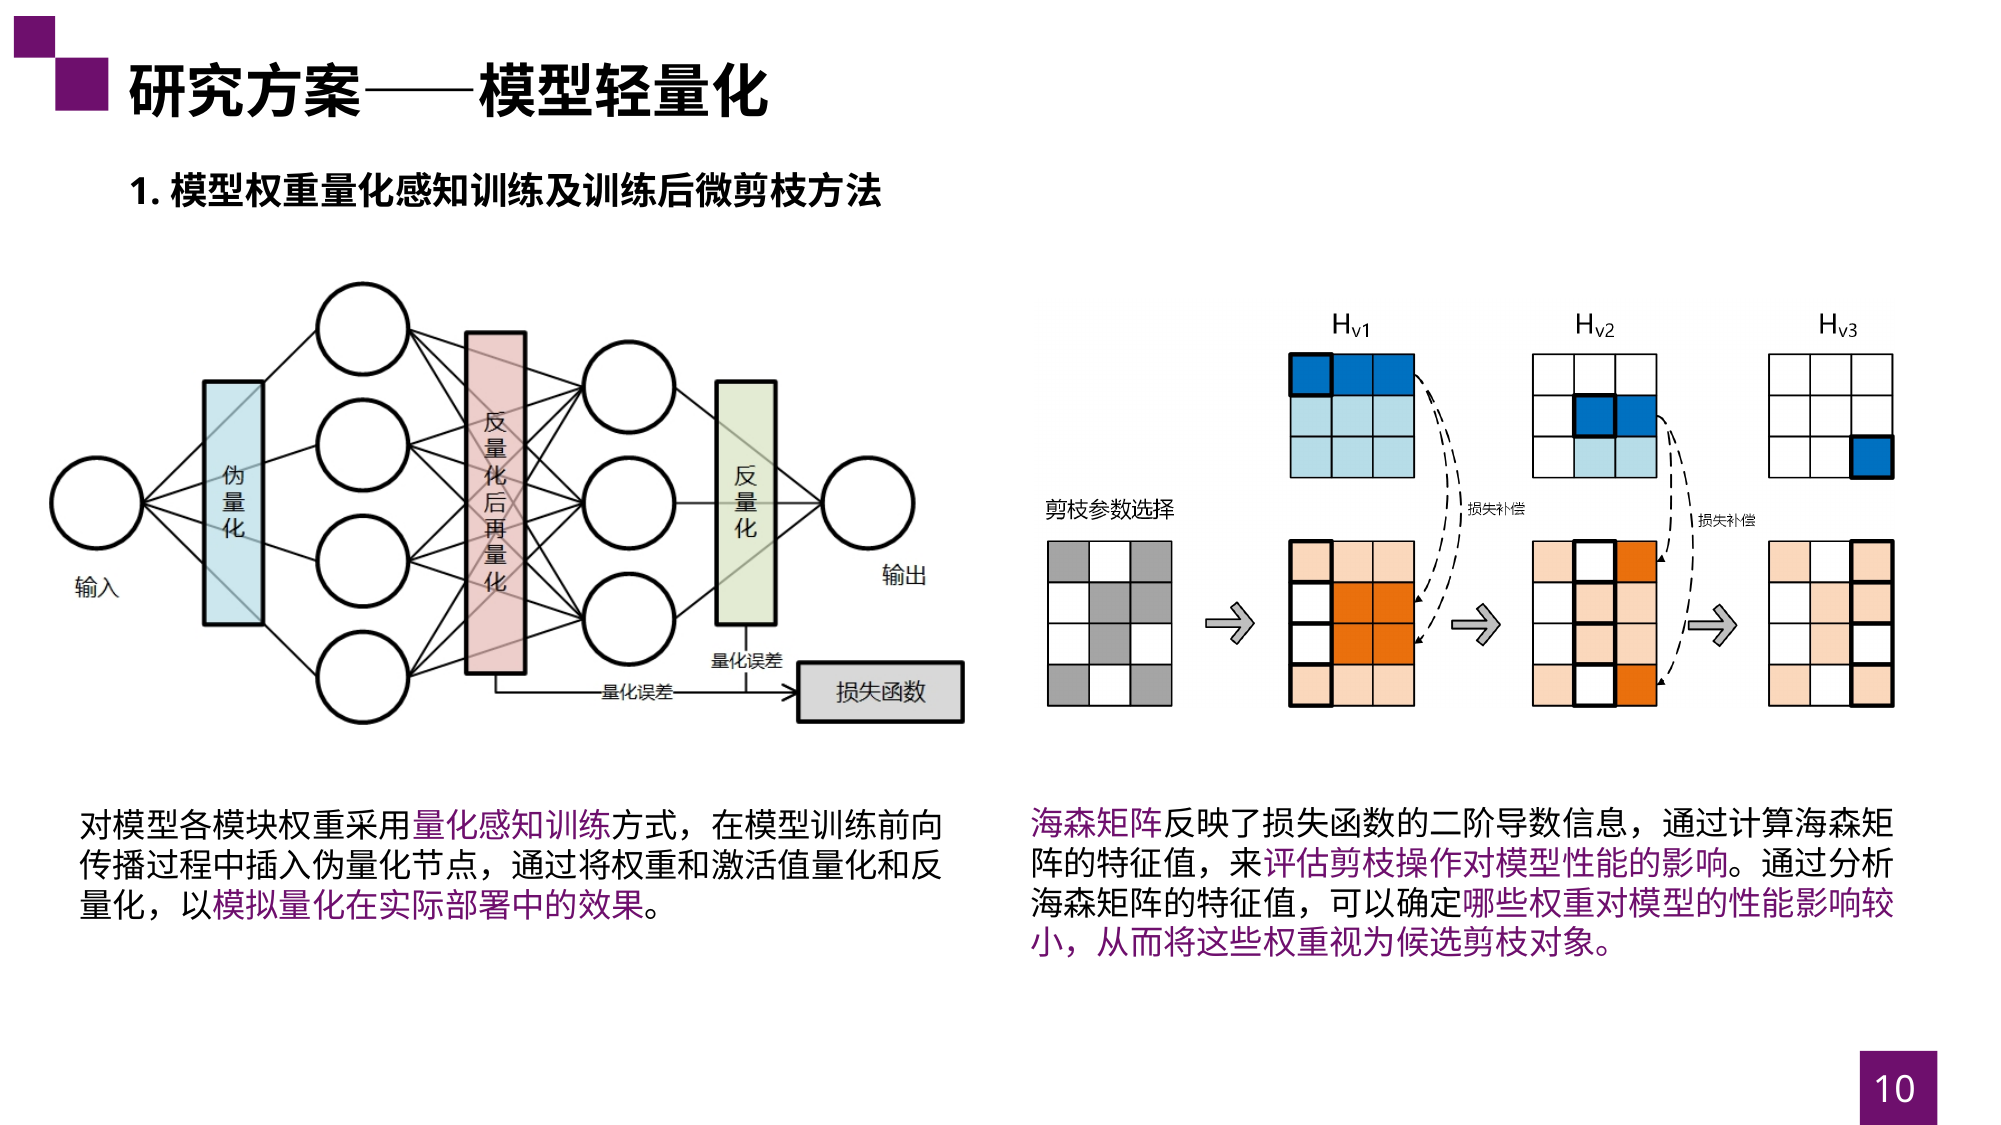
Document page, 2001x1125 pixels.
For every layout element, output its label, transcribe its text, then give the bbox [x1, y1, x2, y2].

text_box 研究方案——模型轻量化 [113, 47, 1000, 132]
text_box [1859, 1050, 1939, 1057]
text_box 1.模型权重量化感知训练及训练后微剪枝方法 [113, 159, 922, 220]
text_box 10 [1858, 1057, 1953, 1118]
text_box [1859, 1118, 1939, 1125]
text_box [54, 57, 109, 112]
text_box 对模型各模块权重采用量化感知训练方式，在模型训练前向传播过程中插入伪量化节点，通过将权重和激活值量化和反量化，以模拟量化在实际部署中的效果。 [64, 797, 971, 932]
picture [48, 281, 966, 725]
picture [1034, 298, 1895, 708]
text_box [13, 15, 56, 59]
text_box 海森矩阵反映了损失函数的二阶导数信息，通过计算海森矩阵的特征值‌，‌来评估剪枝操作对模型性能的影响。‌通过分析海森矩阵的特征值，‌可以确定哪些权重对模型的性能影响较小，‌从而将这些权重视为候选剪枝对象。 [1015, 794, 1936, 969]
